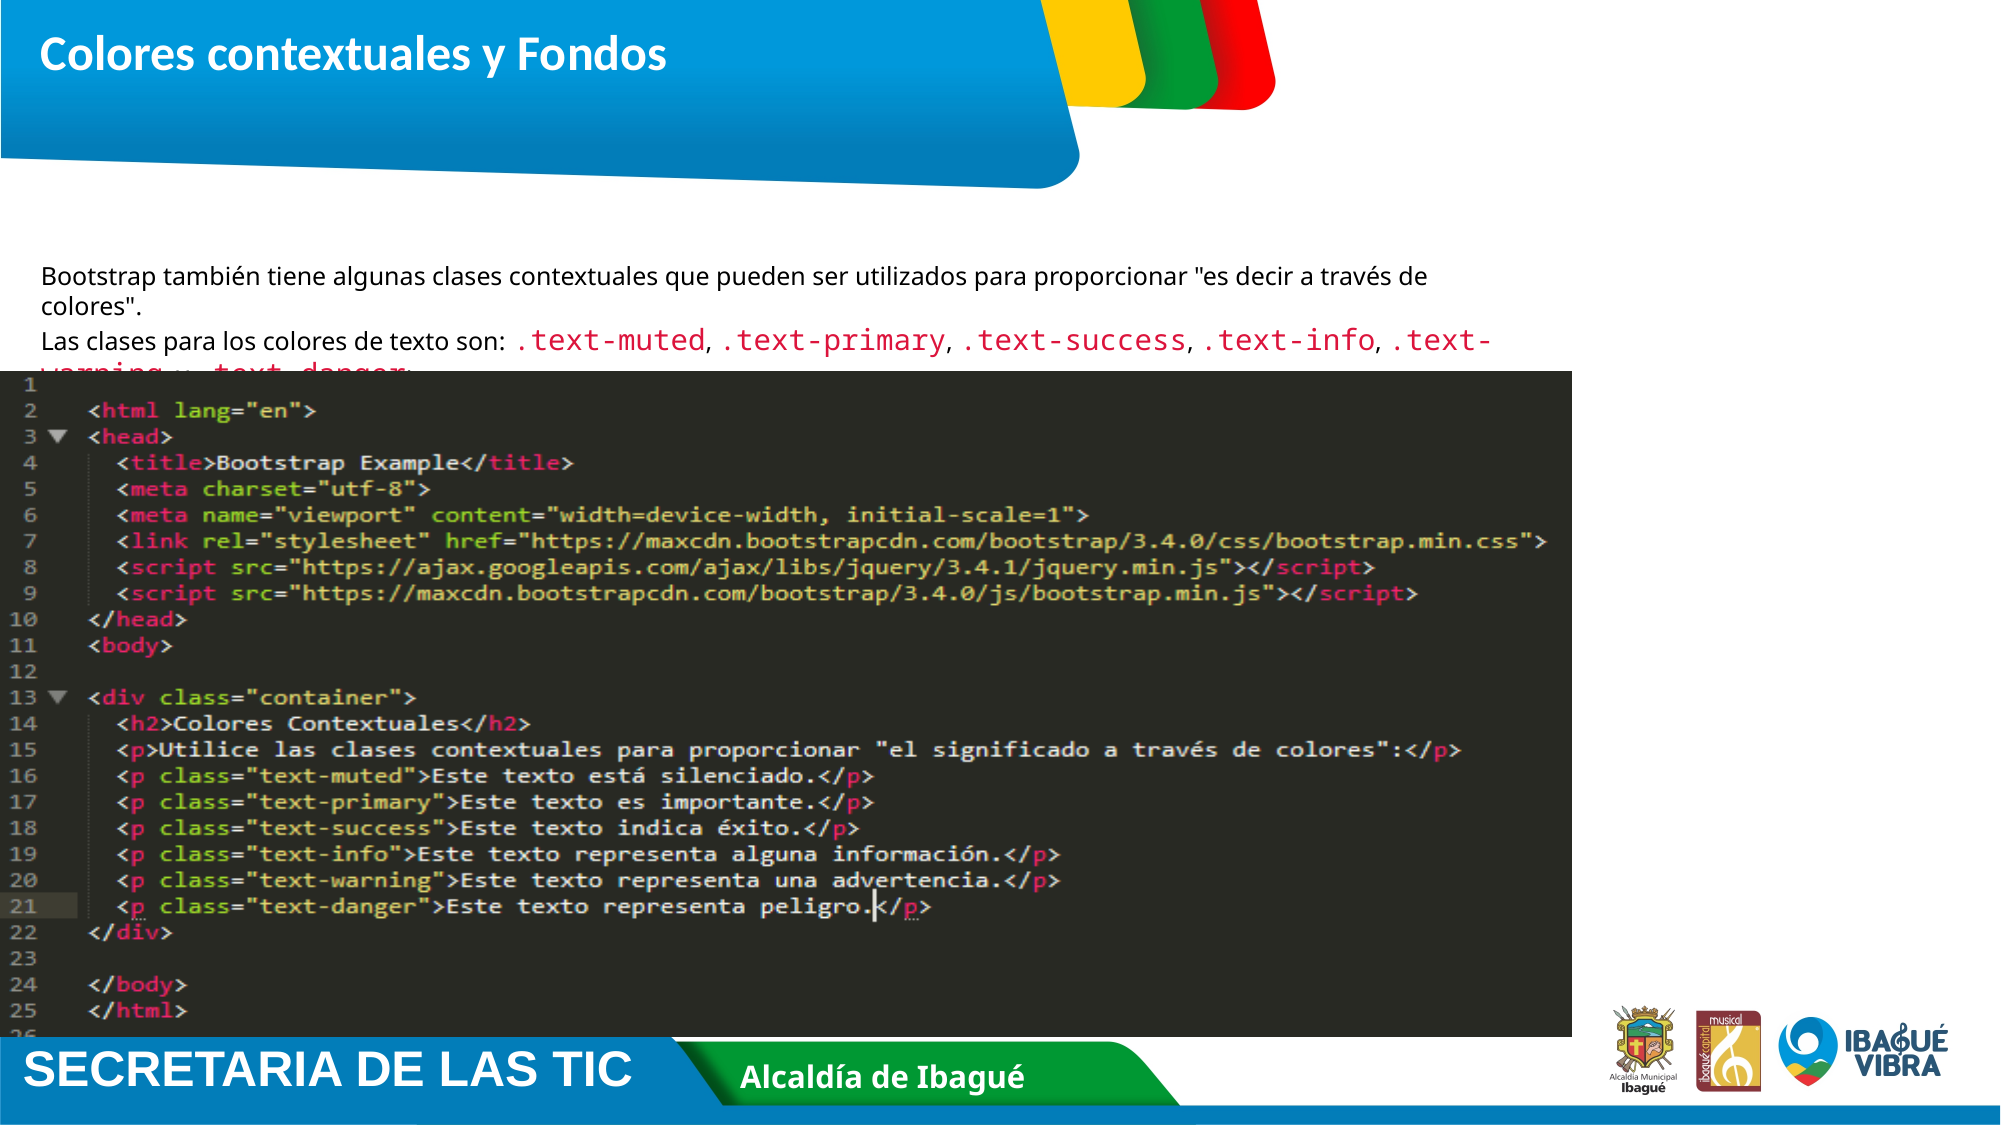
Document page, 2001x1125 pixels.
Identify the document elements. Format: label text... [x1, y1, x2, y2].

text_box SECRETARIA DE LAS TIC [0, 1037, 693, 1125]
text_box Alcaldía de Ibagué [648, 1054, 1117, 1103]
picture [0, 0, 2001, 1105]
text_box Colores contextuales y Fondos Bootstrap también tiene algunas clases contextuales que pueden ser utilizados para proporcionar "es decir a través de colores". Las clases para los colores de texto son: .text-muted, .text-primary, .text-success, .text-info, .text-warning, y .text-danger: [40, 0, 1523, 371]
